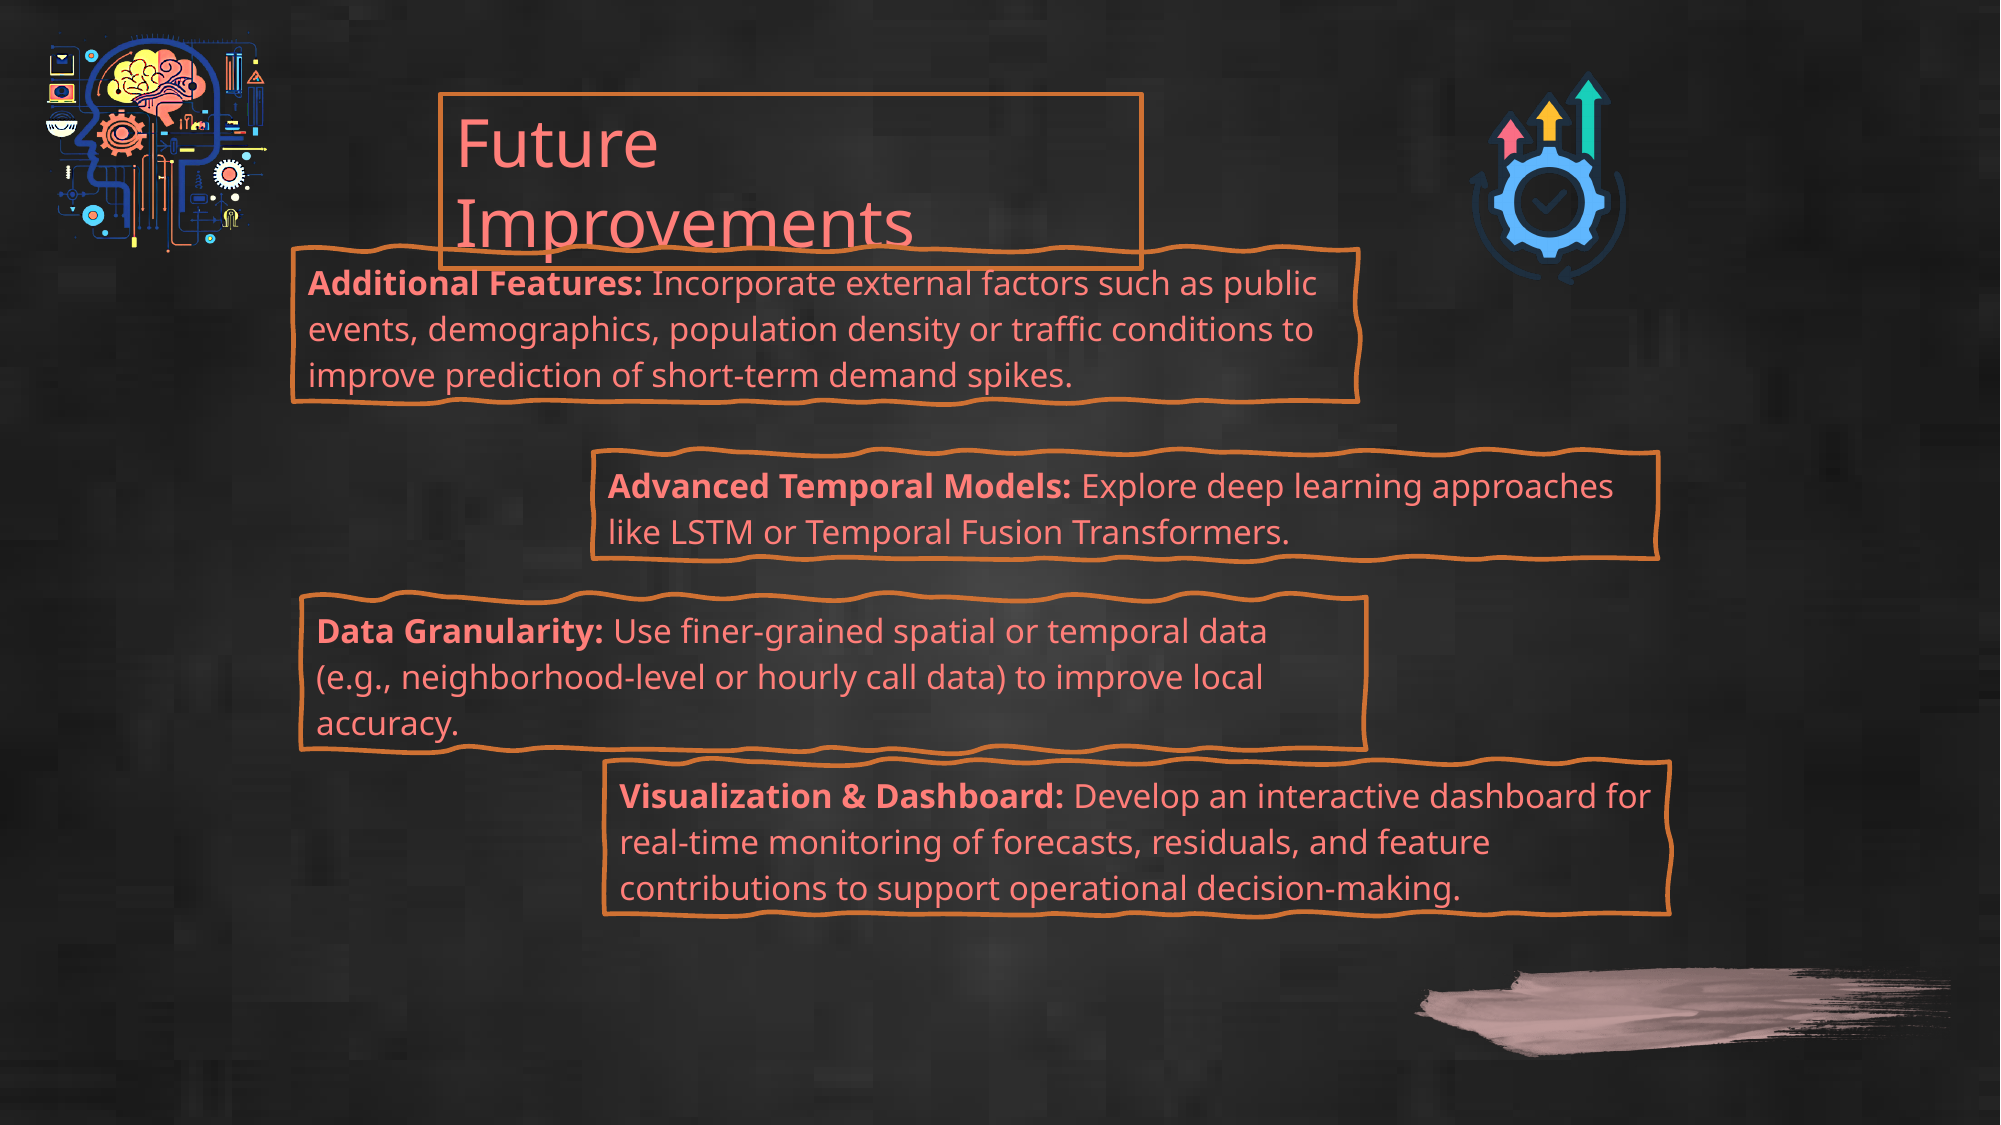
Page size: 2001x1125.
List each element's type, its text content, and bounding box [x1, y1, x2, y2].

text_box Visualization & Dashboard: Develop an interactive dashboard for real-time monitoring of forecasts, residuals, and feature contributions to support operational decision-making. [603, 758, 1672, 918]
picture [0, 0, 2000, 1125]
text_box Additional Features: Incorporate external factors such as public events, demographics, population density or traffic conditions to improve prediction of short-term demand spikes. [292, 245, 1361, 405]
text_box Advanced Temporal Models: Explore deep learning approaches like LSTM or Temporal Fusion Transformers. [592, 448, 1659, 562]
text_box Future Improvements [440, 93, 1142, 253]
text_box Data Granularity: Use finer-grained spatial or temporal data (e.g., neighborhood-level or hourly call data) to improve local accuracy. [300, 592, 1367, 754]
